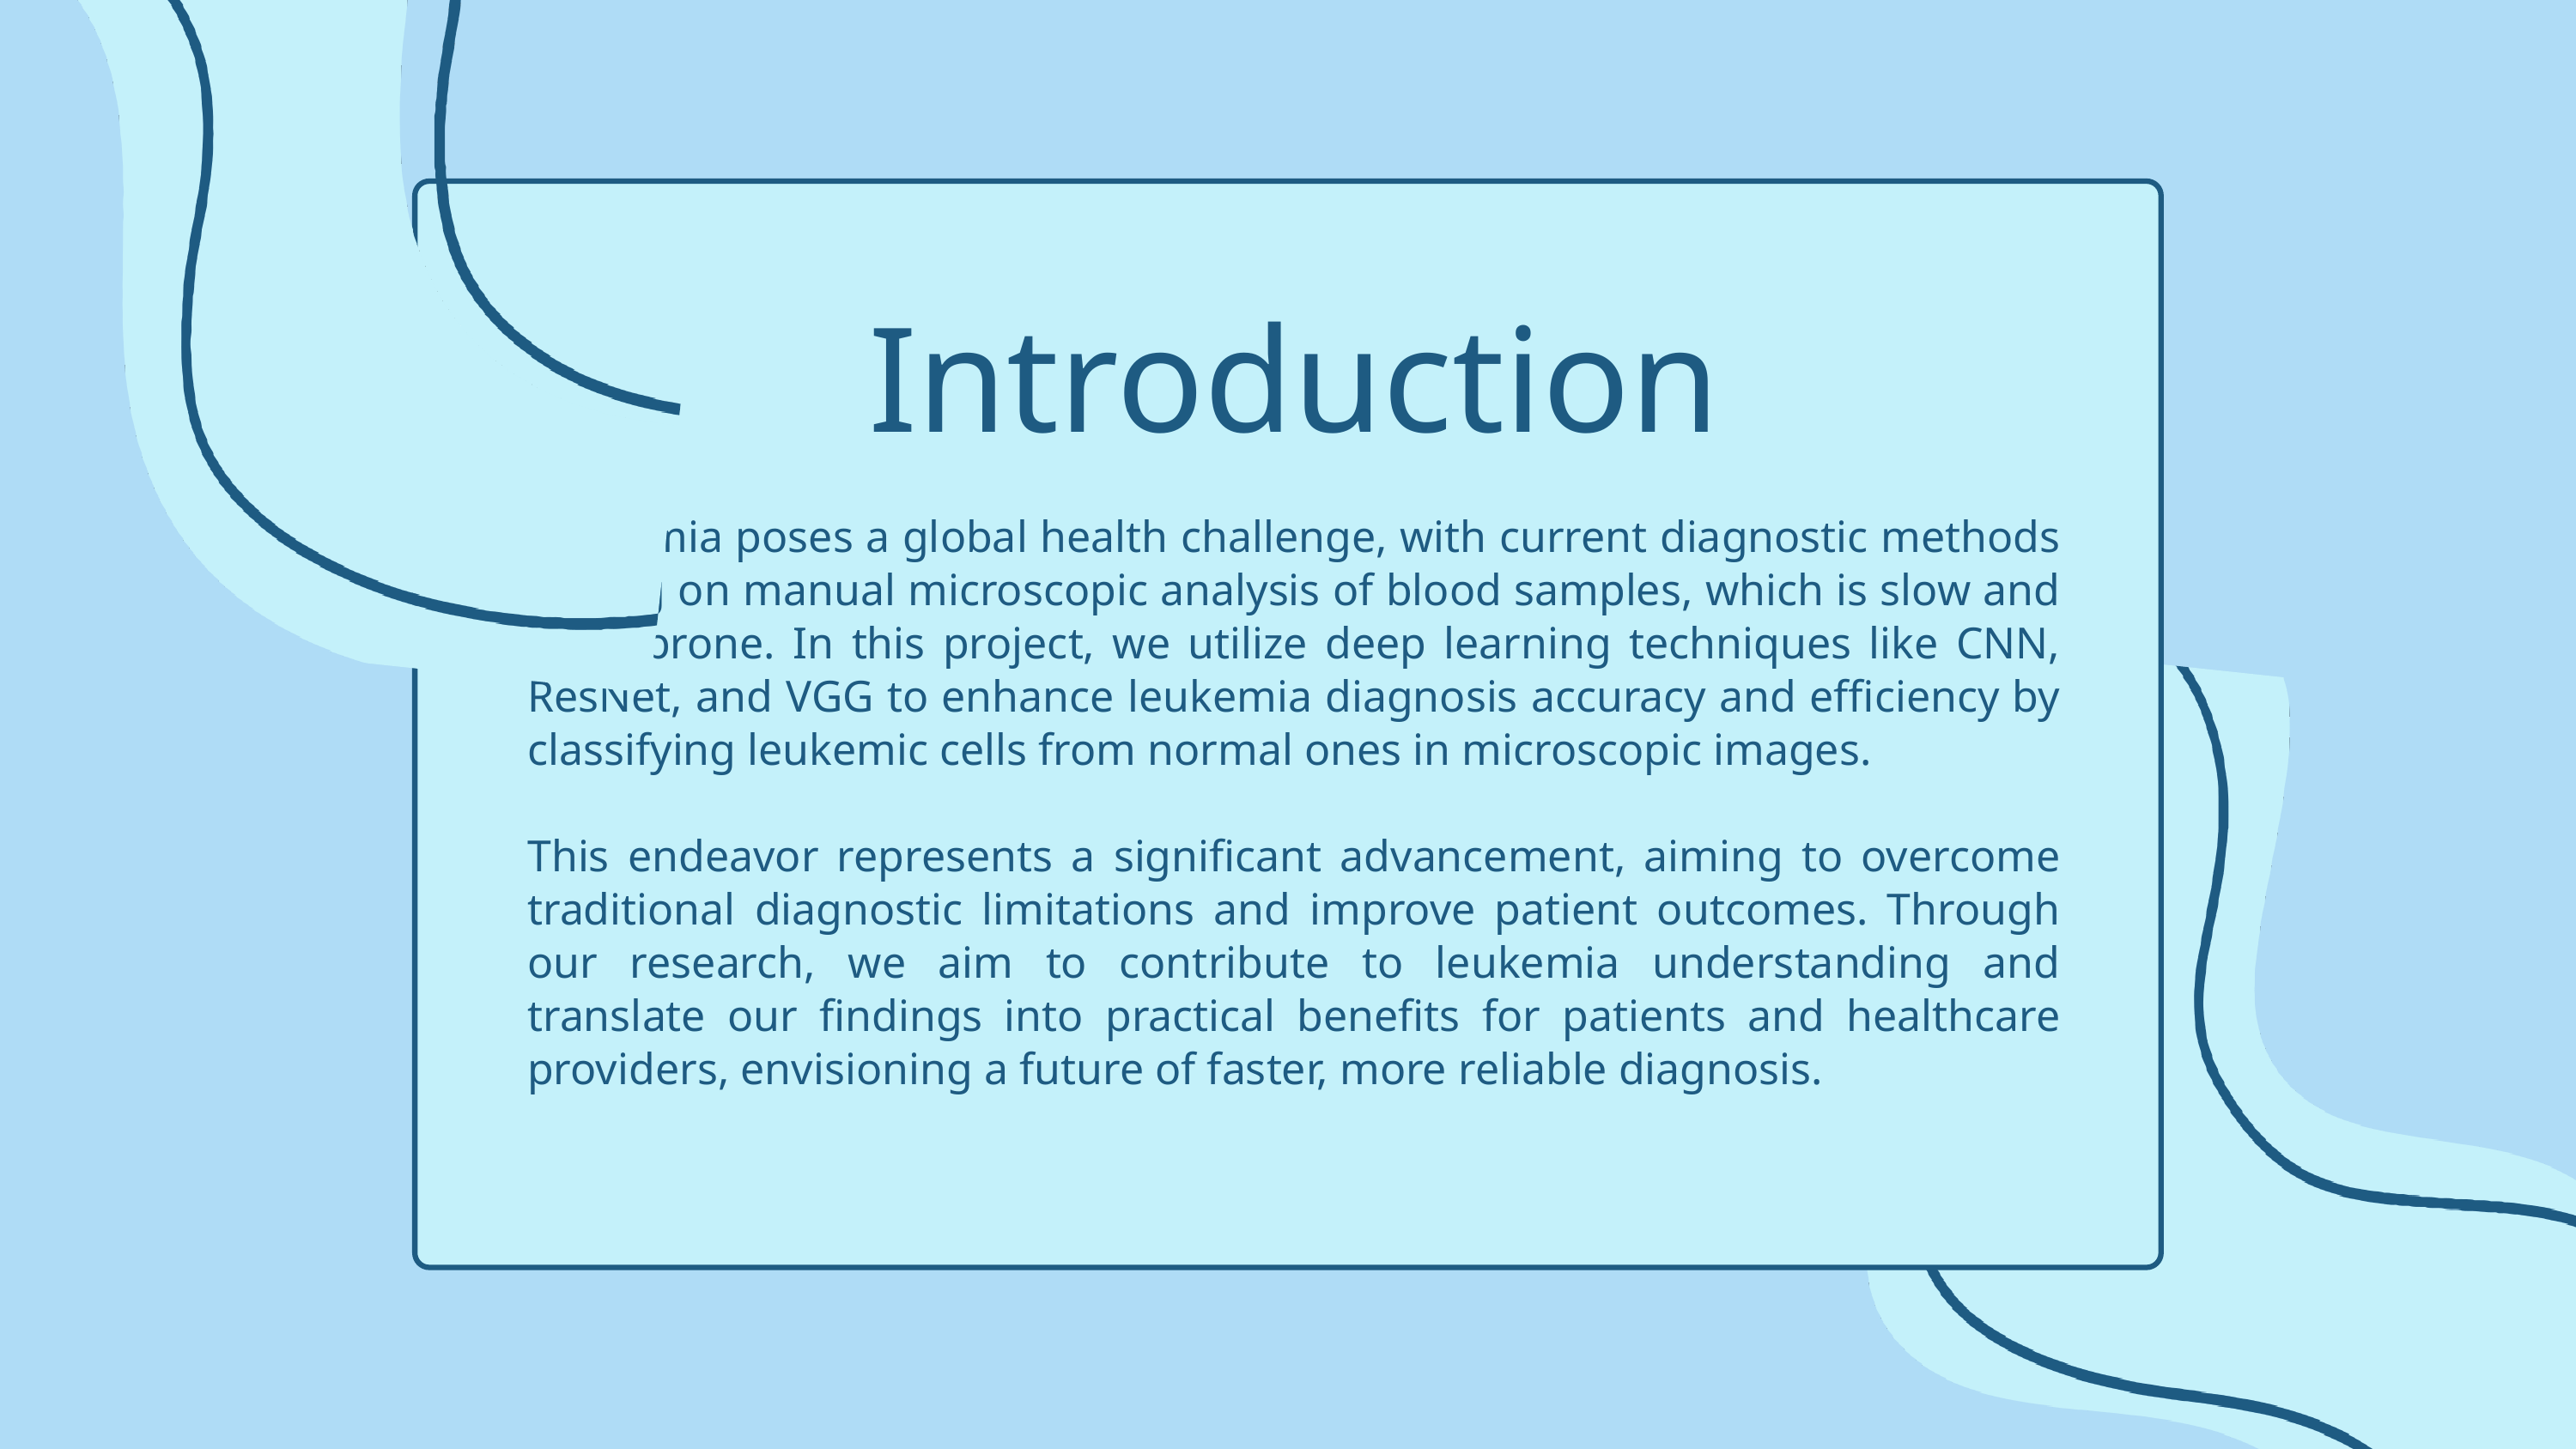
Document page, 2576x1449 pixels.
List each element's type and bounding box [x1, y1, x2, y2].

text_box [414, 180, 2161, 1268]
text_box [0, 0, 724, 668]
text_box [1667, 664, 2576, 1449]
